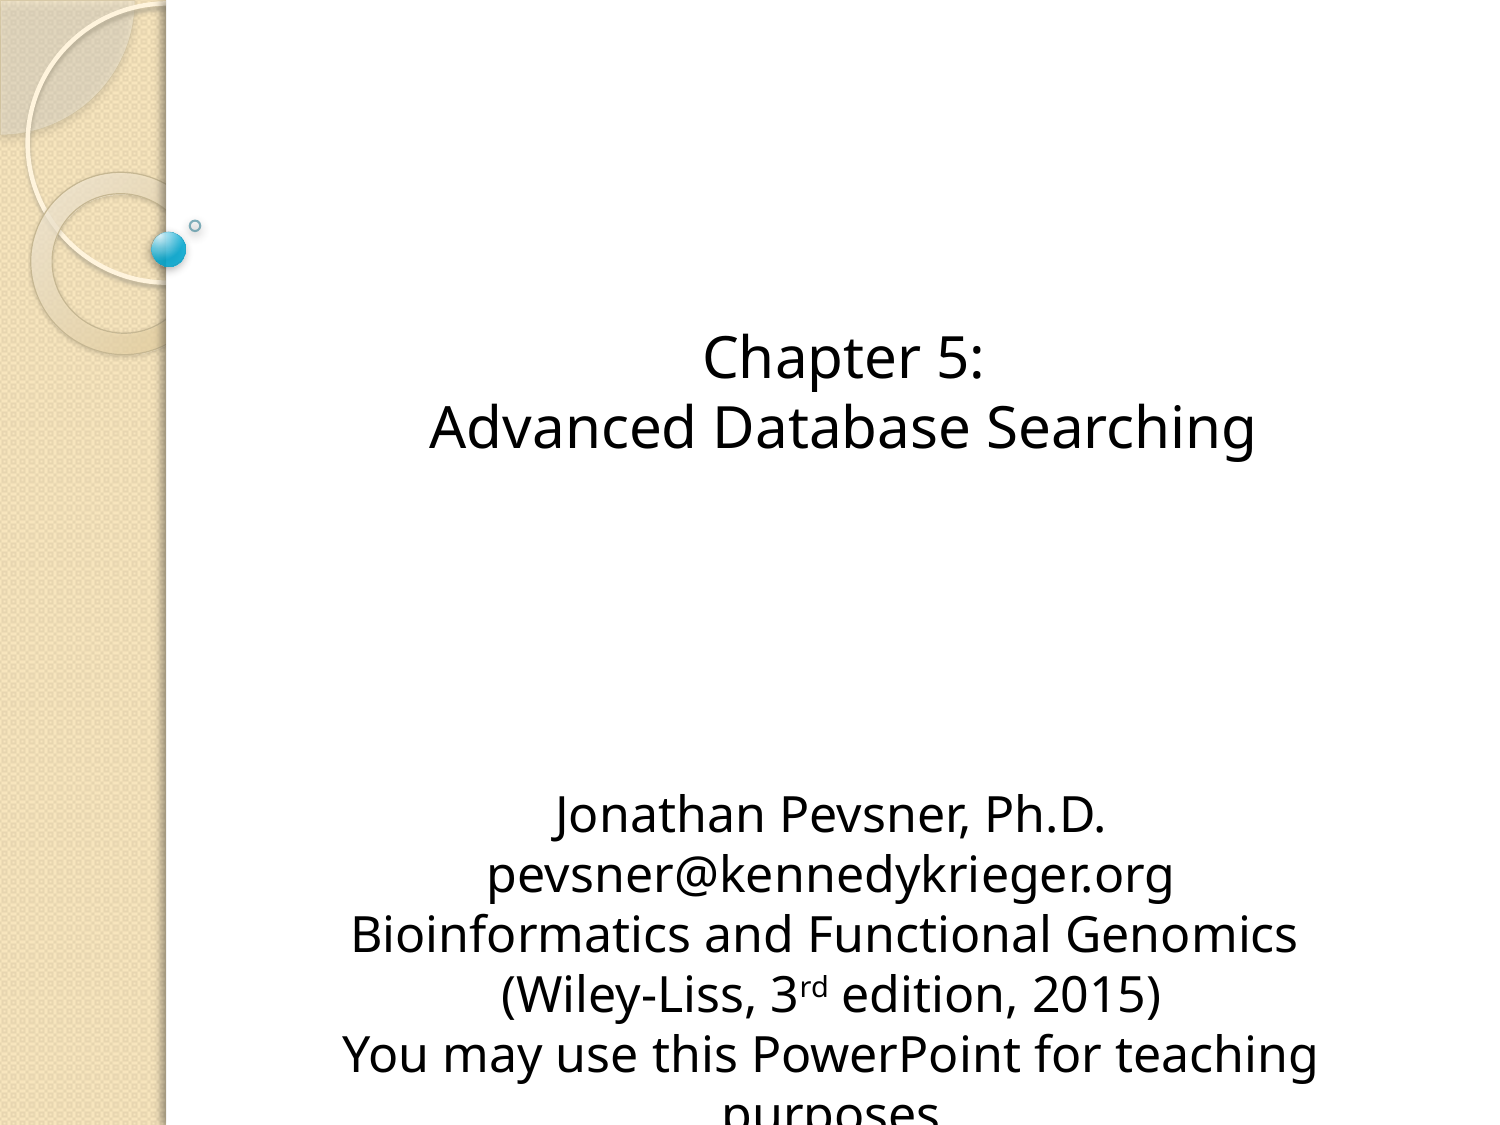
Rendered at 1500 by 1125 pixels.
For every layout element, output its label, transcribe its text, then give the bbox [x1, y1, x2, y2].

text_box Jonathan Pevsner, Ph.D. pevsner@kennedykrieger.org Bioinformatics and Functional Genomics (Wiley-Liss, 3rd edition, 2015) You may use this PowerPoint for teaching purposes [249, 774, 1413, 1125]
text_box Chapter 5: Advanced Database Searching [262, 312, 1425, 468]
